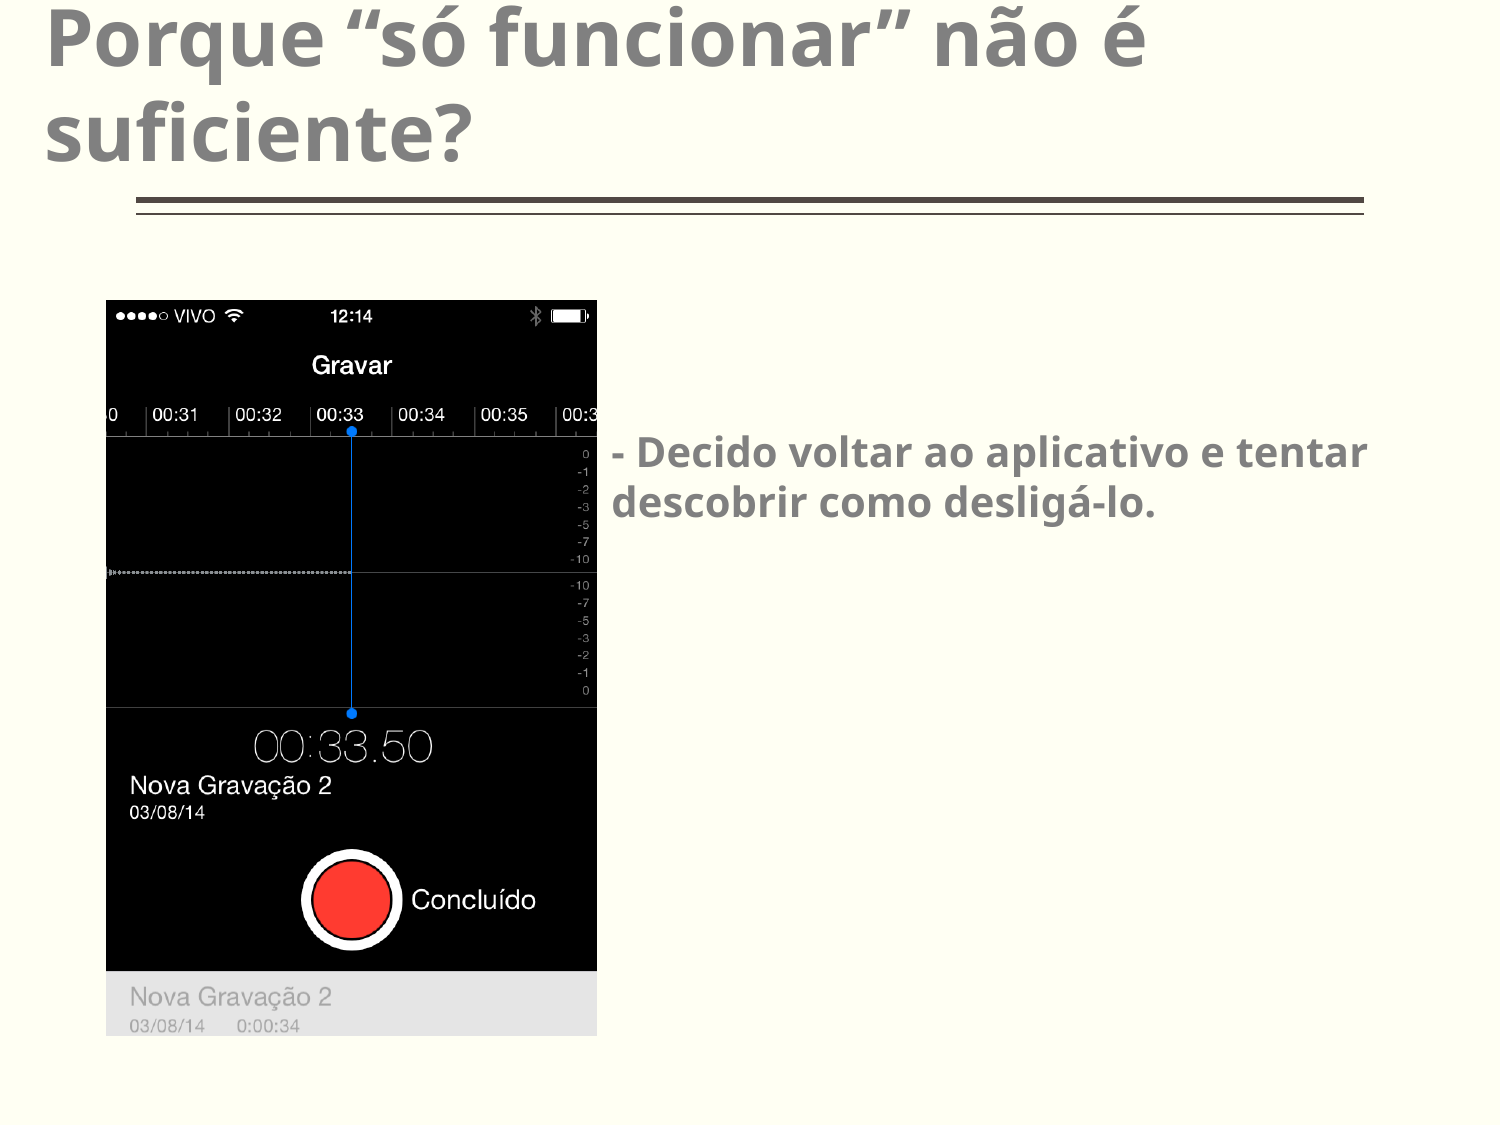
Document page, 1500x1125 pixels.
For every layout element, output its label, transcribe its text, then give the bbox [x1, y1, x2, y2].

text_box Porque “só funcionar” não é suficiente? [29, 23, 1424, 141]
picture [106, 300, 597, 1036]
text_box - Decido voltar ao aplicativo e tentar descobrir como desligá-lo. [596, 295, 1453, 657]
